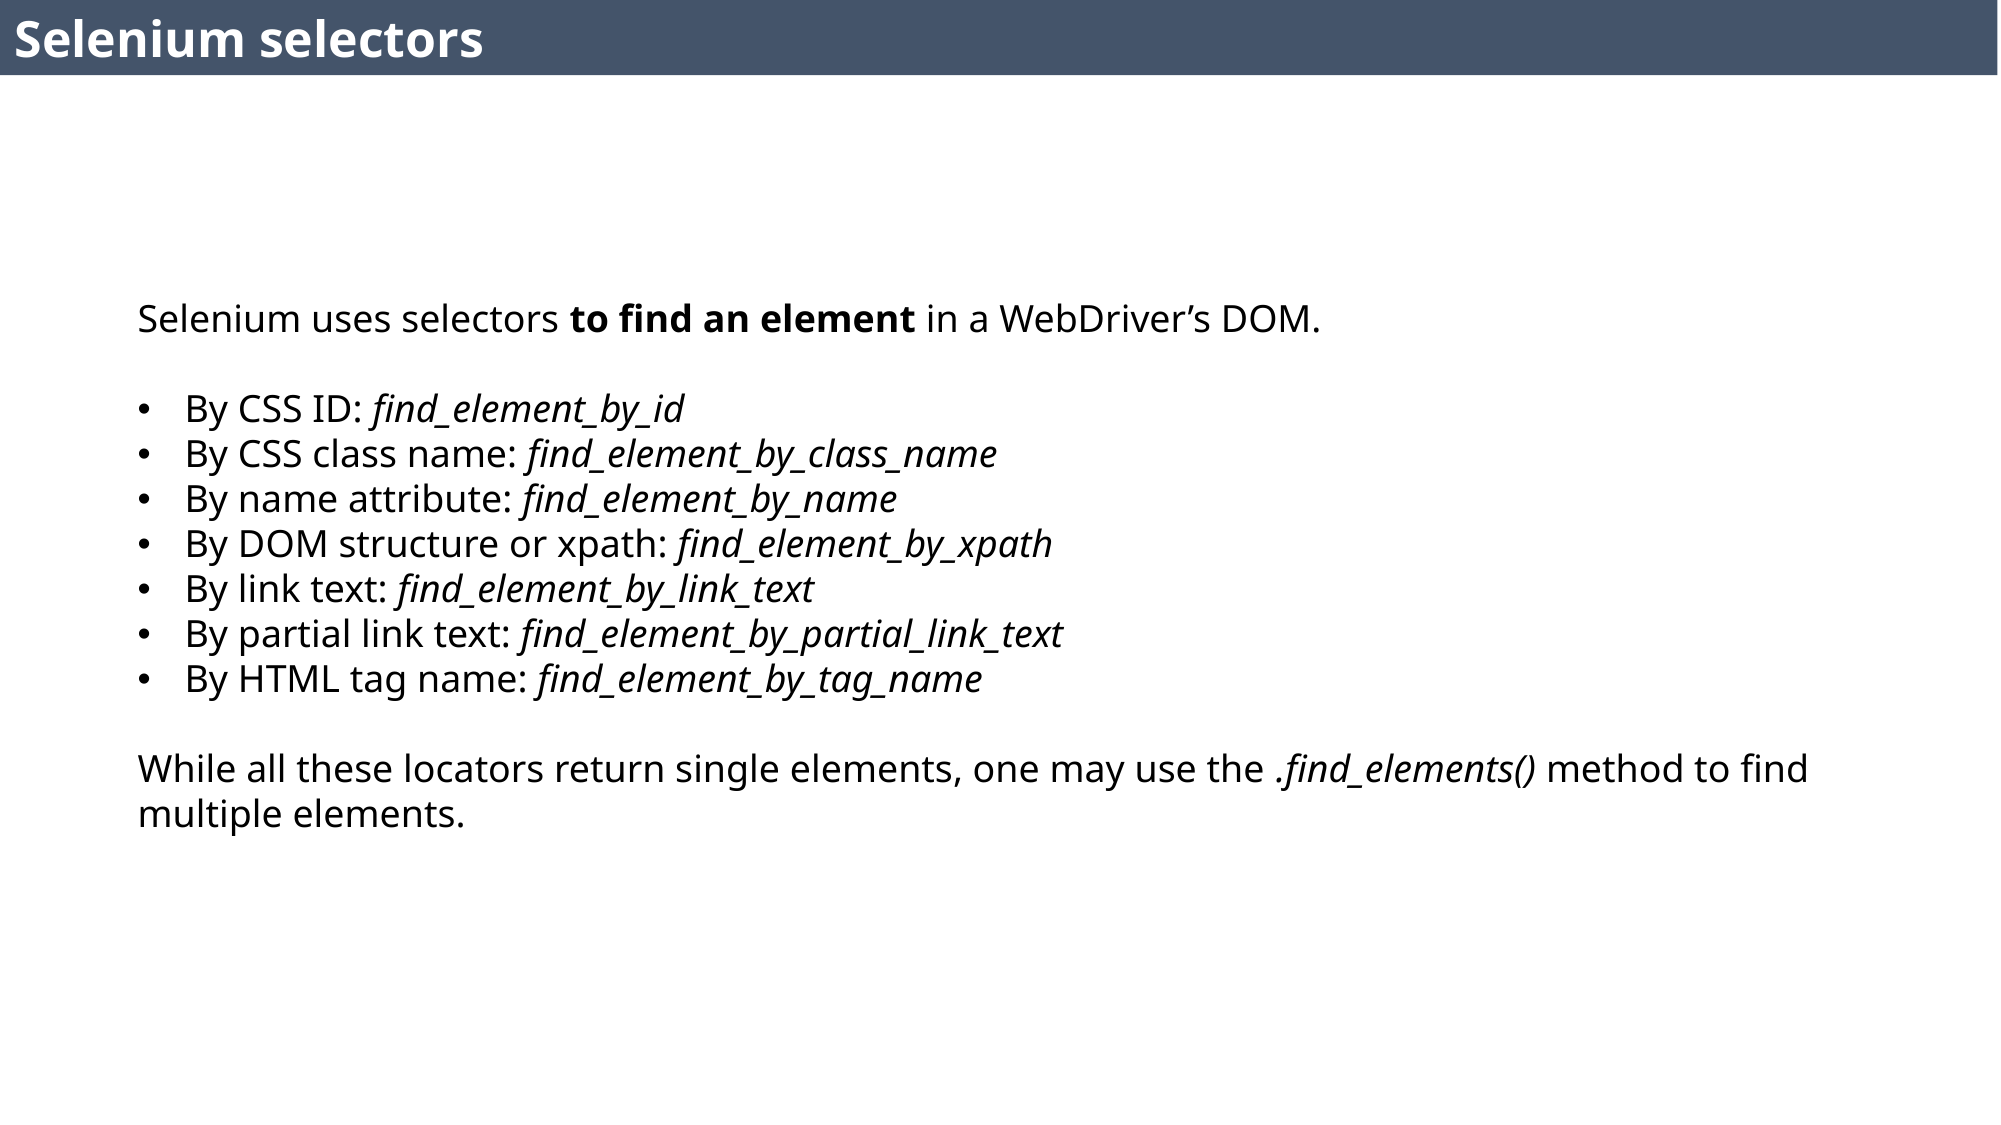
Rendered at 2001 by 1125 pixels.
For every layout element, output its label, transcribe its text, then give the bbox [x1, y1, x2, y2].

text_box Selenium selectors [0, 0, 1998, 76]
text_box Selenium uses selectors to find an element in a WebDriver’s DOM. By CSS ID: find_element_by_id By CSS class name: find_element_by_class_name By name attribute: find_element_by_name By DOM structure or xpath: find_element_by_xpath By link text: find_element_by_link_text By partial link text: find_element_by_partial_link_text By HTML tag name: find_element_by_tag_name While all these locators return single elements, one may use the .find_elements() method to find multiple elements. [122, 288, 1906, 933]
